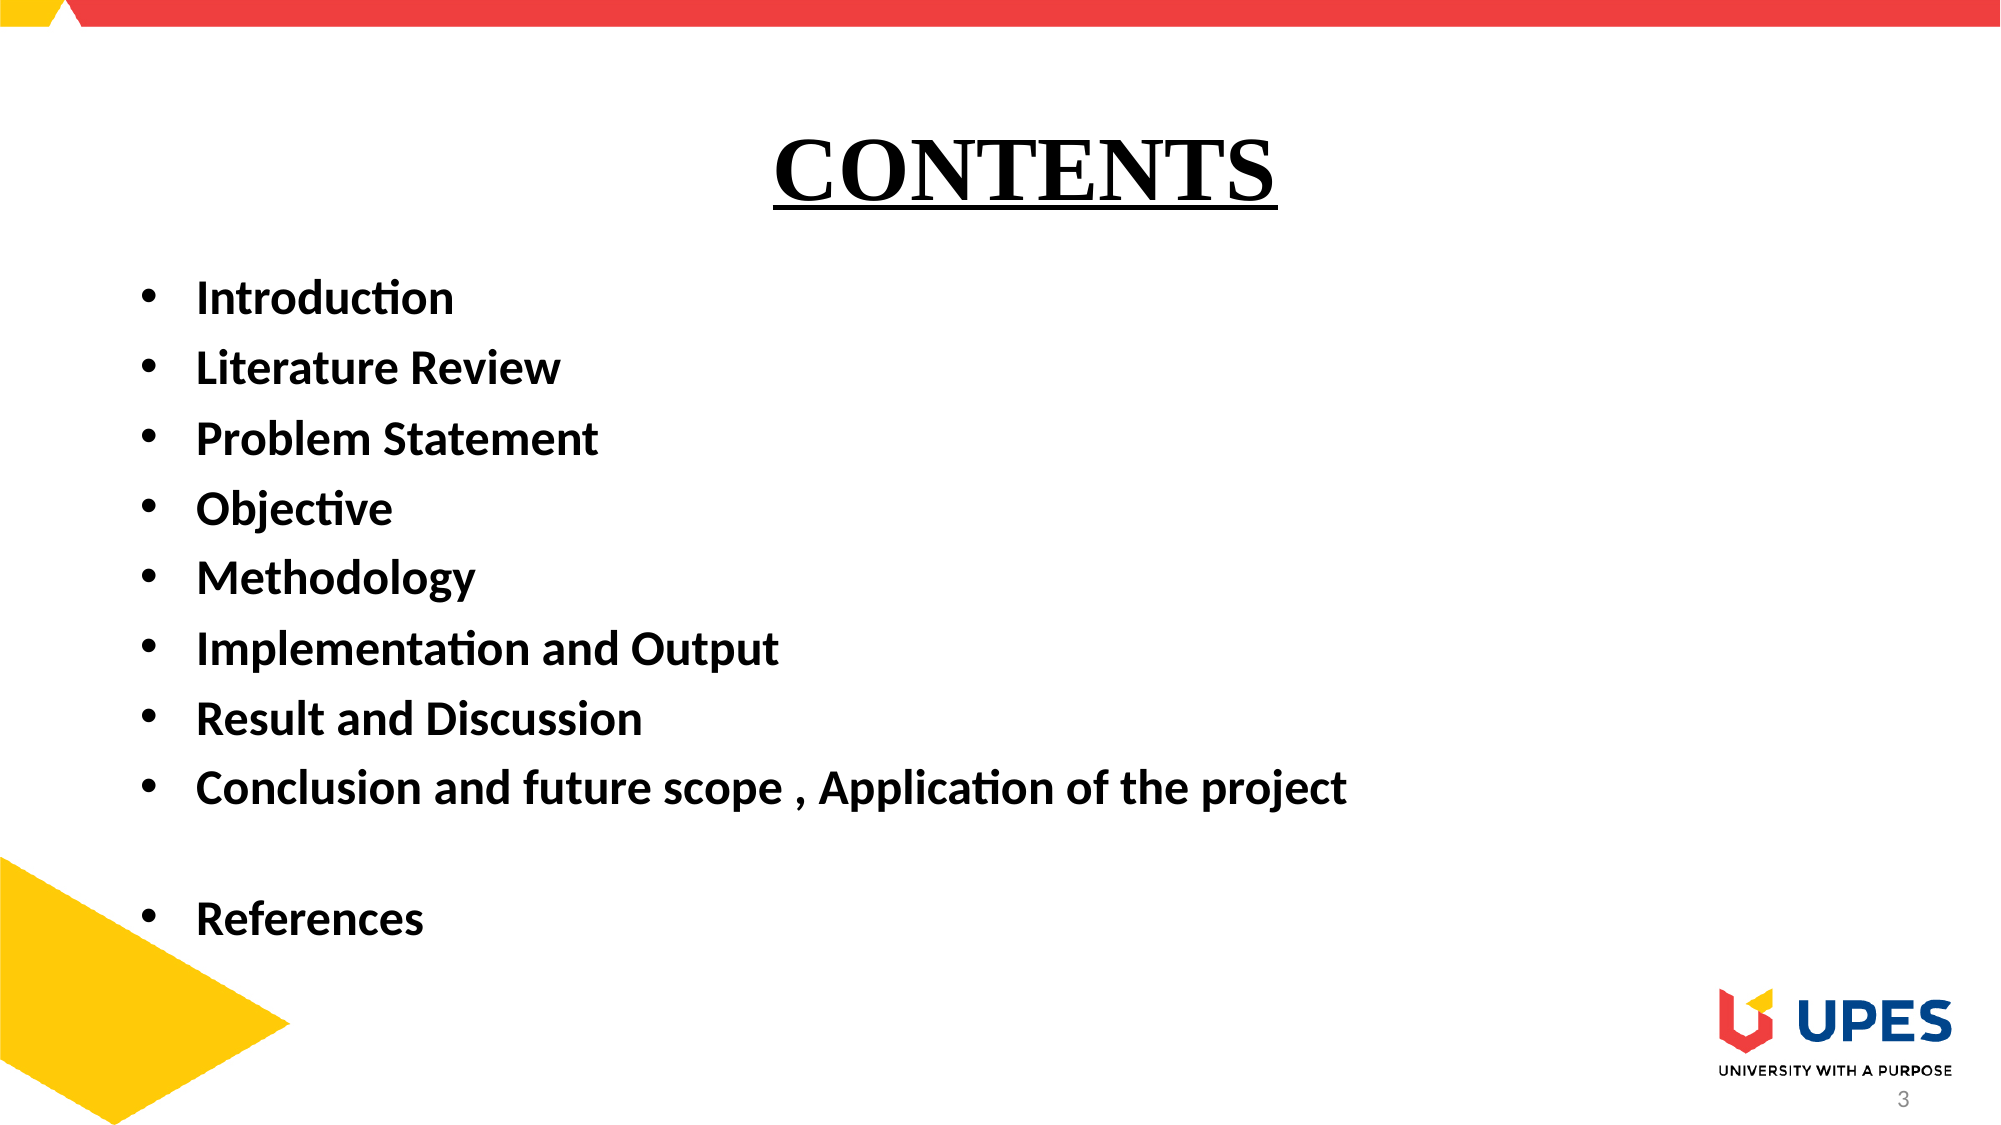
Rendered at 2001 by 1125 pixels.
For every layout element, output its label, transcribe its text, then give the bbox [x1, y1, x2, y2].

picture [0, 0, 2001, 1125]
title CONTENTS [125, 70, 1925, 258]
list Introduction Literature Review Problem Statement Objective Methodology Implementation and Output Result and Discussion Conclusion and future scope , Application of the project References [125, 257, 1814, 1030]
